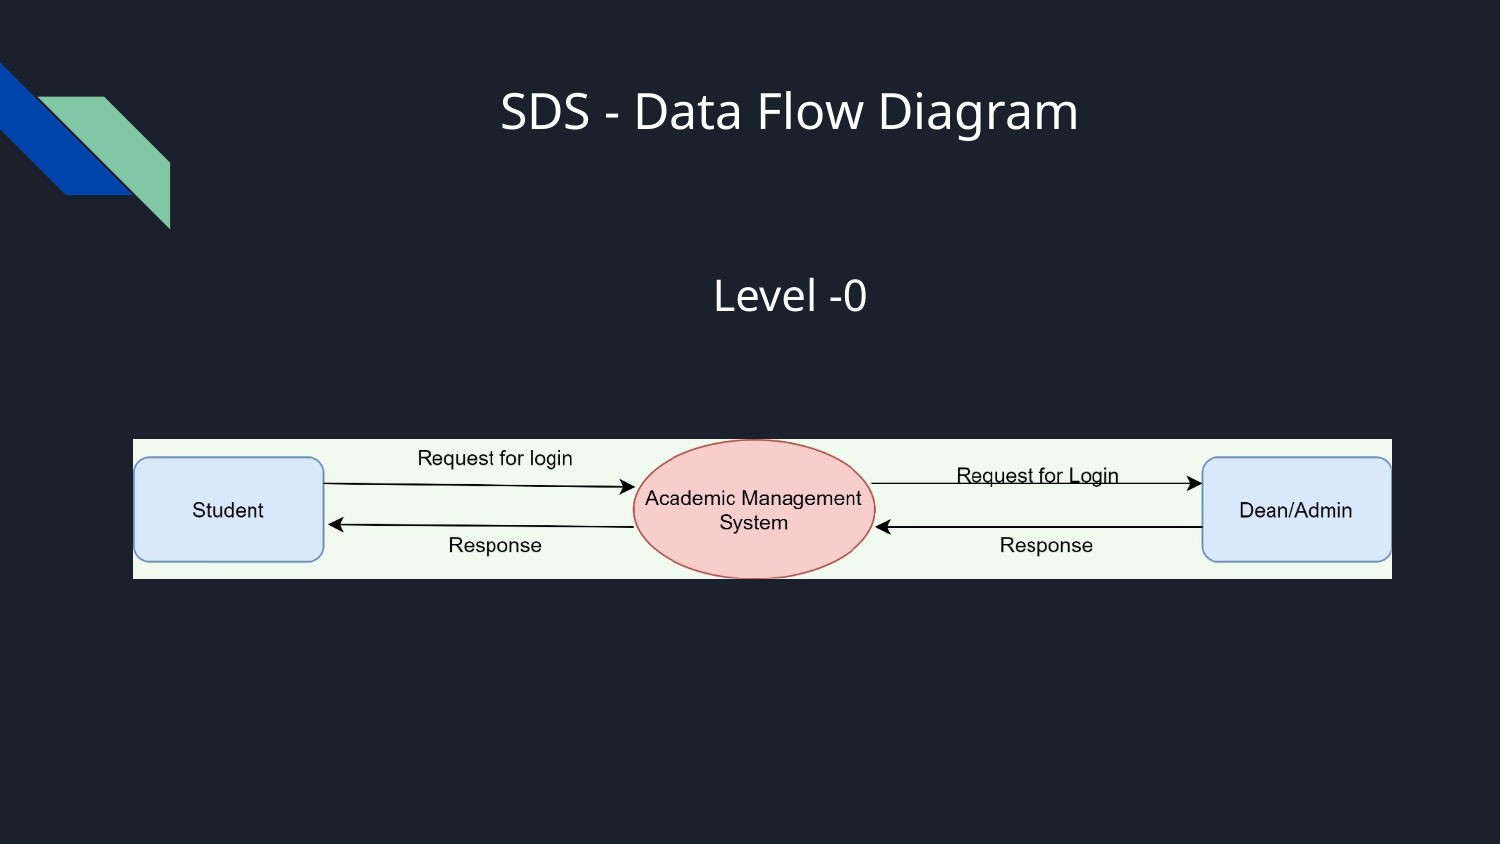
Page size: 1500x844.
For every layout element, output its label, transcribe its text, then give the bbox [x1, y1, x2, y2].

picture [132, 439, 1392, 579]
text_box Level -0 [586, 252, 994, 335]
title SDS - Data Flow Diagram [212, 64, 1368, 215]
